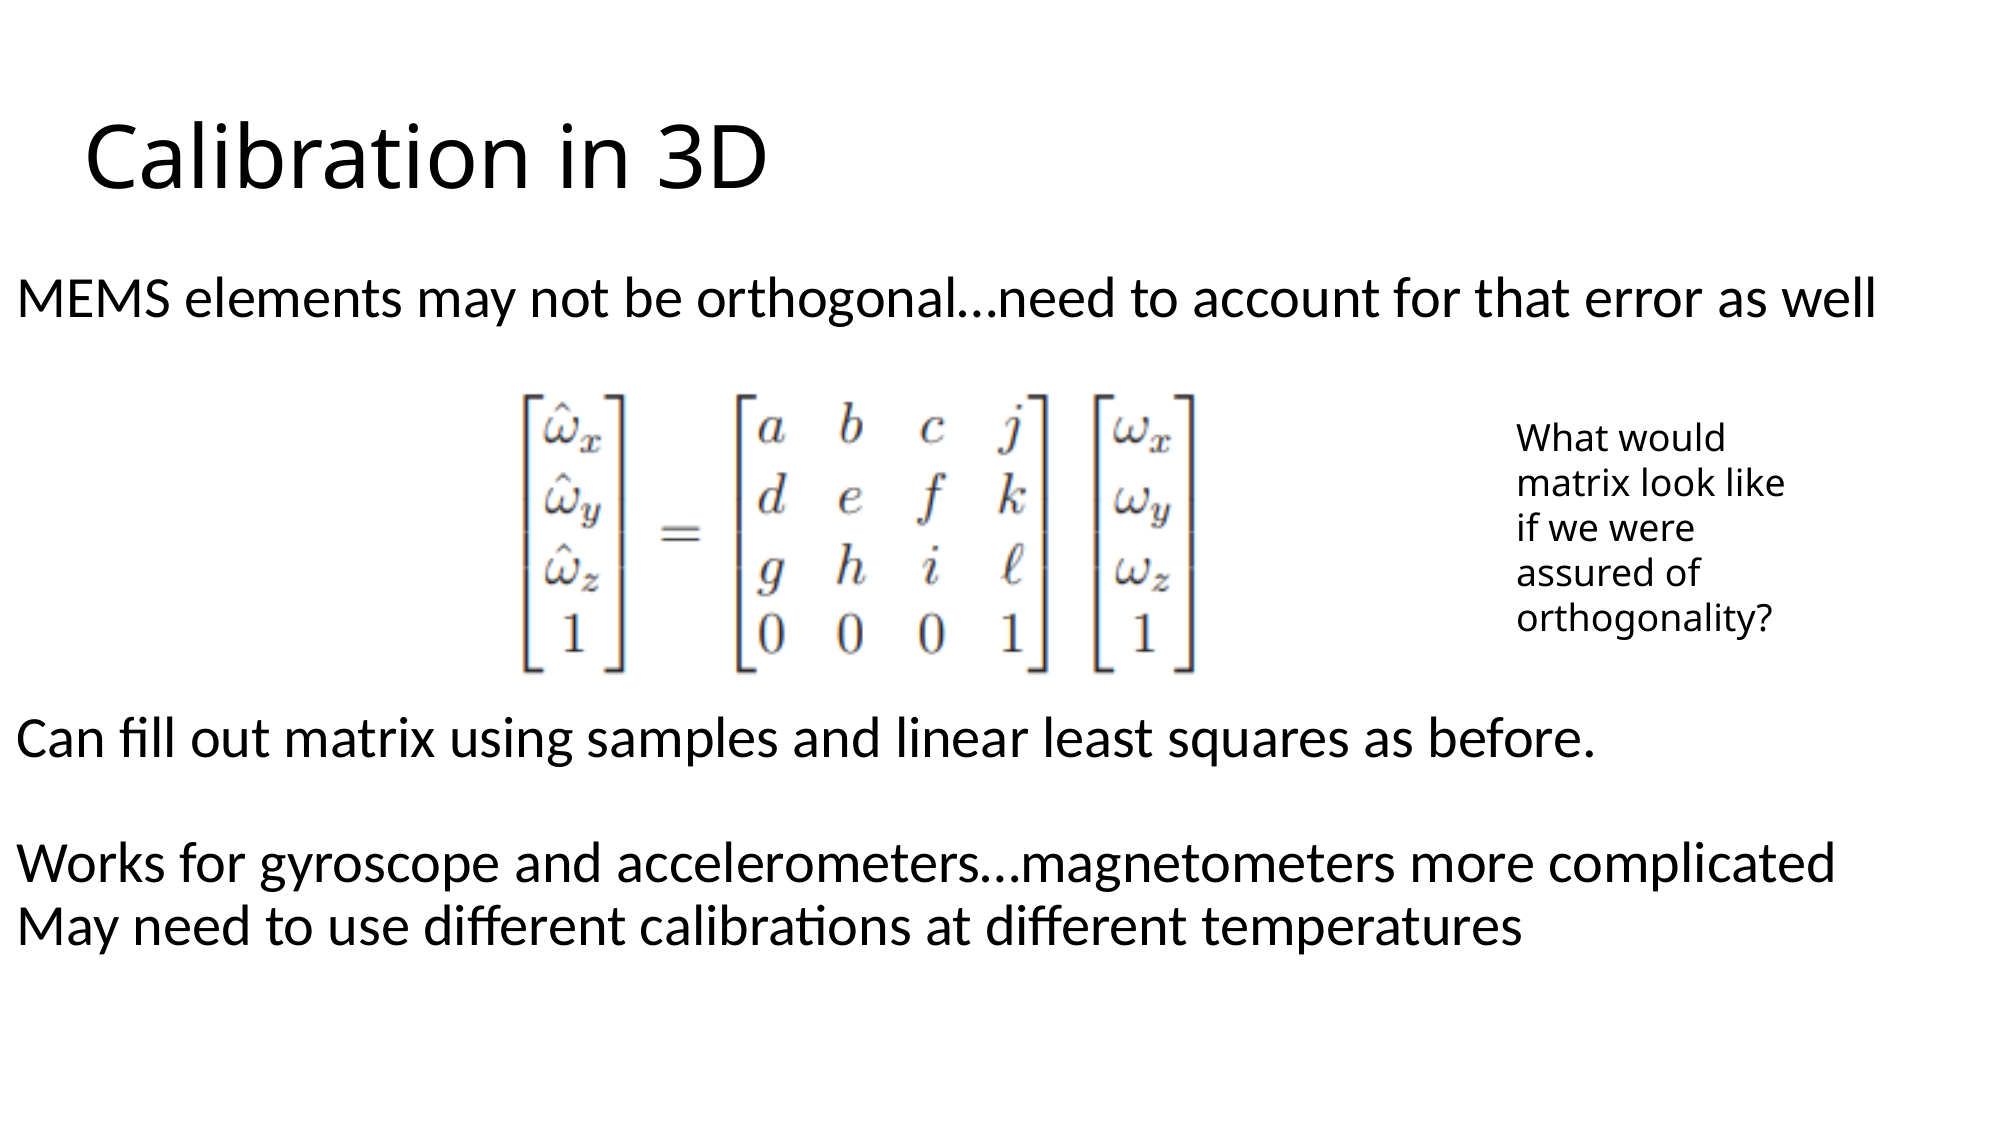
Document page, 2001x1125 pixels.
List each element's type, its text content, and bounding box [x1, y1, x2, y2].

picture [480, 375, 1230, 698]
list MEMS elements may not be orthogonal…need to account for that error as well Can fill out matrix using samples and linear least squares as before. Works for gyroscope and accelerometers…magnetometers more complicated May need to use different calibrations at different temperatures [0, 252, 1971, 1055]
text_box What would matrix look like if we were assured of orthogonality? [1501, 406, 1805, 646]
title Calibration in 3D [68, 97, 1932, 223]
